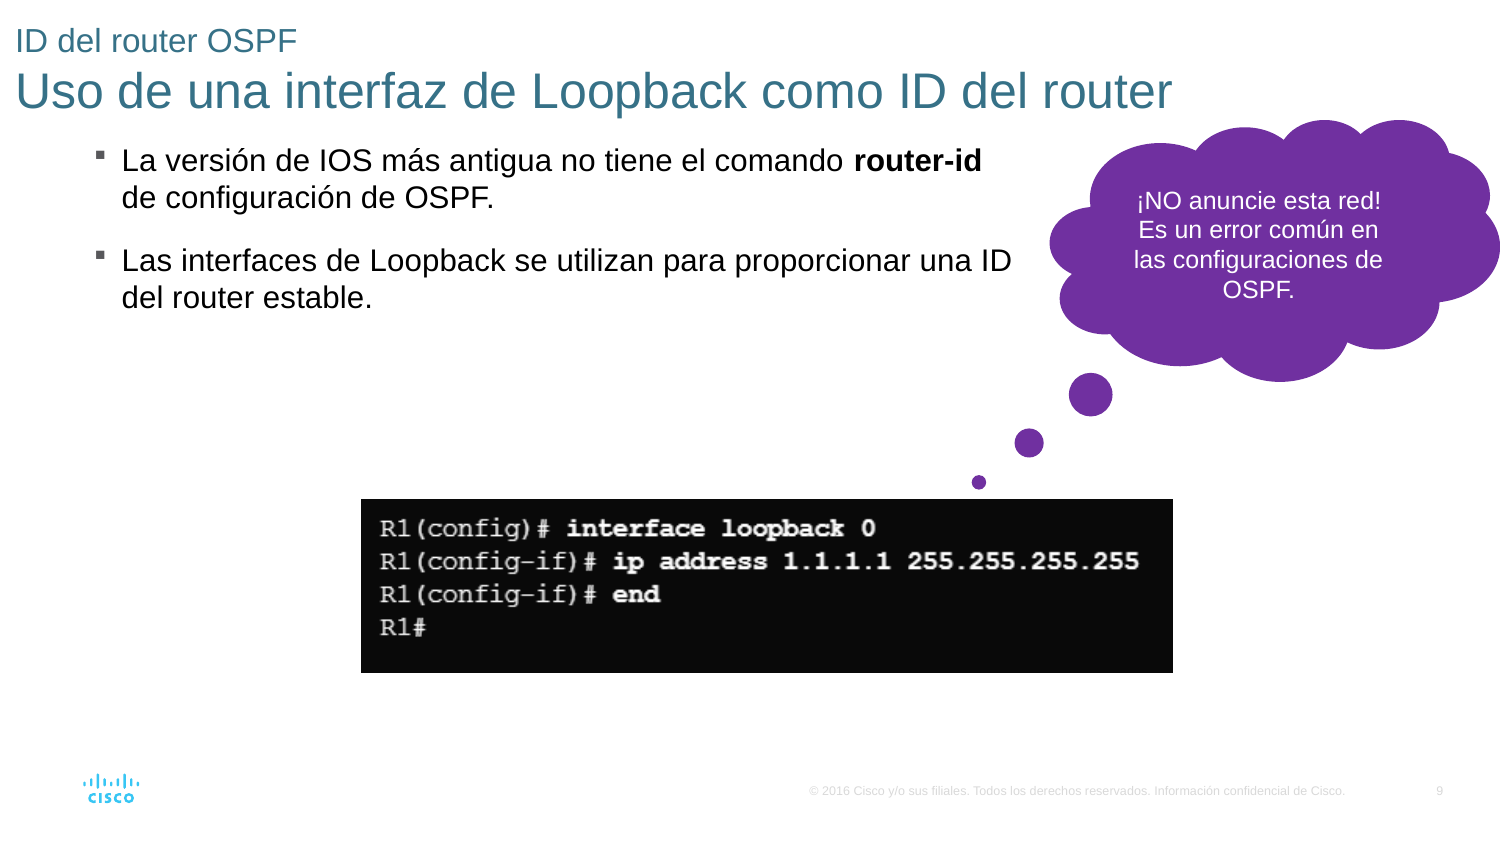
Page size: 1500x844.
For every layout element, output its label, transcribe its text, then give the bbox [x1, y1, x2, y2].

list La versión de IOS más antigua no tiene el comando router-id de configuración de OSPF. Las interfaces de Loopback se utilizan para proporcionar una ID del router estable. [78, 132, 1056, 819]
title ID del router OSPF Uso de una interfaz de Loopback como ID del router [0, 6, 1500, 131]
text_box ¡NO anuncie esta red! Es un error común en las configuraciones de OSPF. [1066, 370, 1115, 419]
picture [361, 499, 1173, 673]
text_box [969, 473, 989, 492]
text_box ¡NO anuncie esta red! Es un error común en las configuraciones de OSPF. [1047, 117, 1500, 385]
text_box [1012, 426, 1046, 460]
